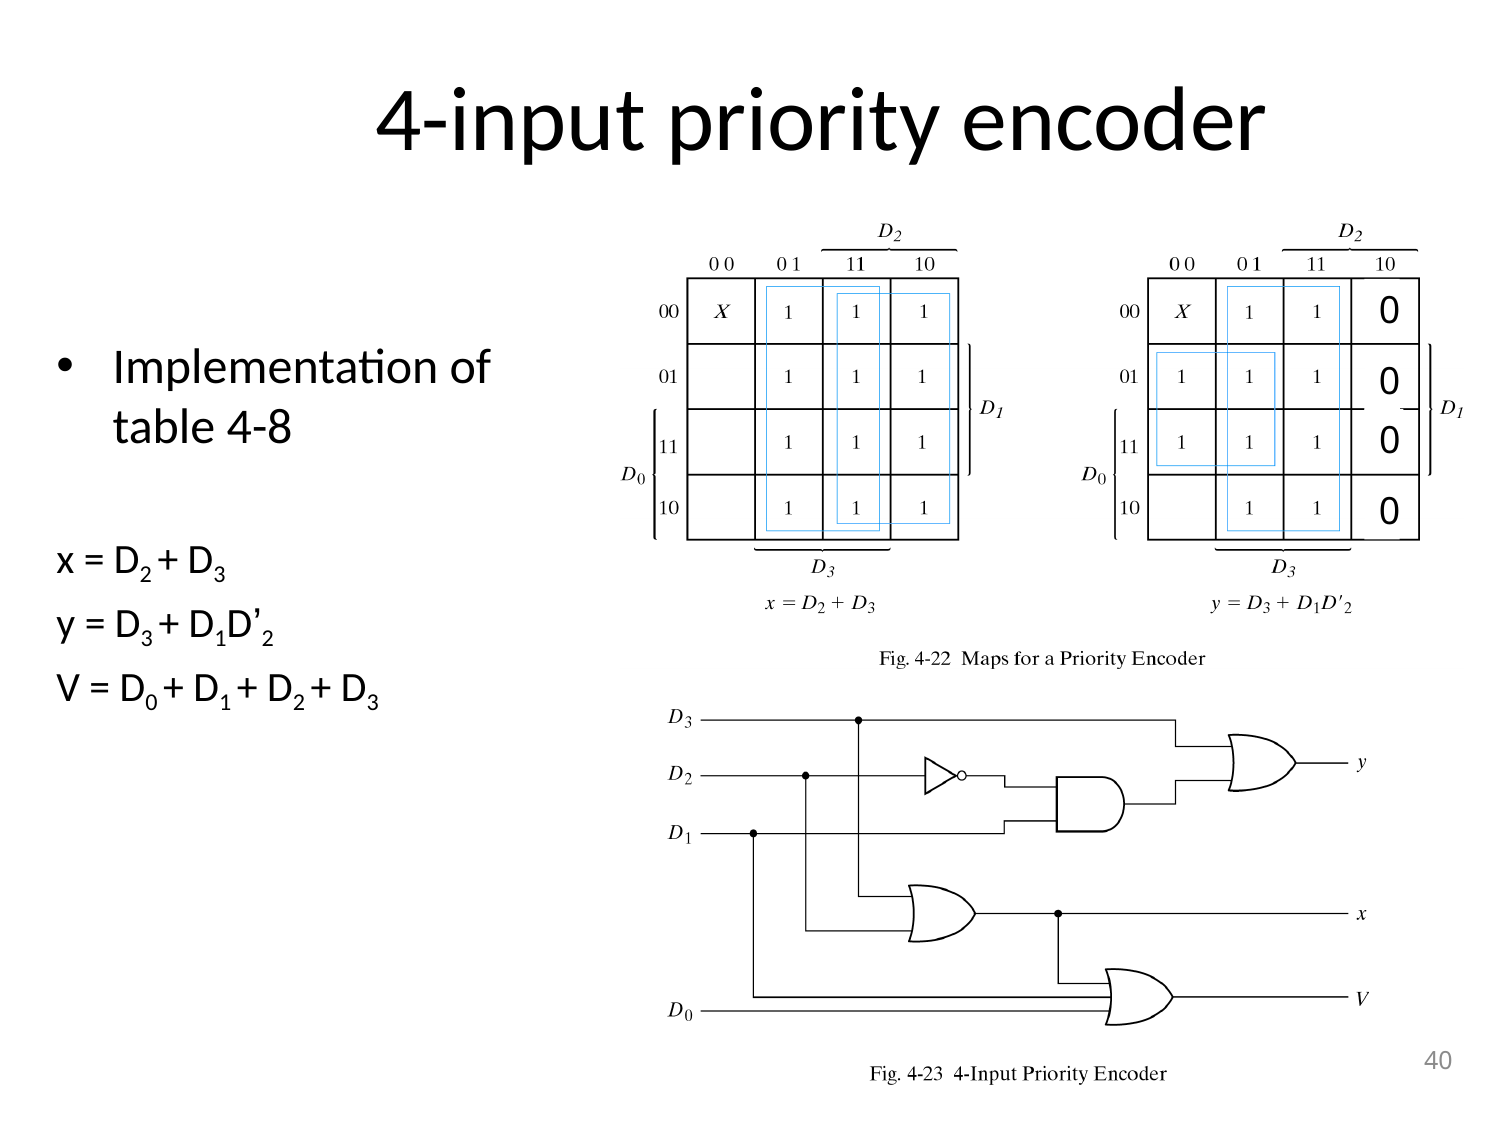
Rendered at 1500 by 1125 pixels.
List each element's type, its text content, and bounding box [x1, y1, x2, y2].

list Implementation of table 4-8 x = D2 + D3 y = D3 + D1D’2 V = D0 + D1 + D2 + D3 [40, 326, 562, 870]
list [666, 703, 1369, 1085]
slide_number 40 [1155, 1024, 1468, 1100]
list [619, 219, 1464, 669]
title 4-input priority encoder [182, 30, 1462, 197]
